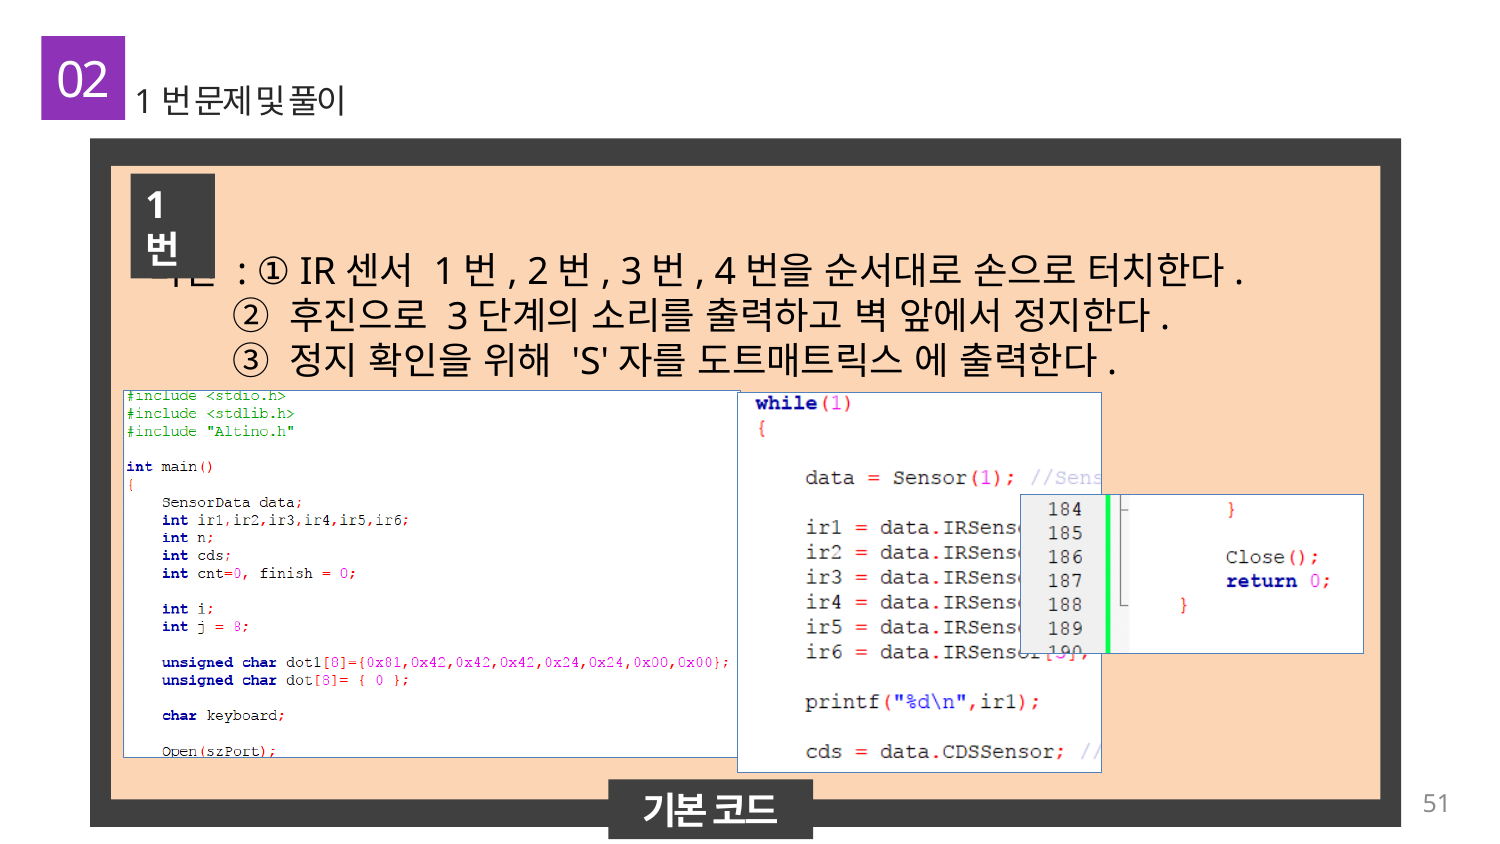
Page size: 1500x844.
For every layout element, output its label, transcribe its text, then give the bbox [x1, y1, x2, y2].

text_box [39, 34, 127, 40]
text_box 기본 코드 [608, 835, 814, 840]
text_box [39, 115, 119, 122]
slide_number 51 [1406, 782, 1467, 828]
text_box 1번 문제 및 풀이 [119, 72, 538, 128]
text_box 02 [30, 40, 137, 115]
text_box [89, 138, 1402, 828]
picture [123, 390, 1364, 773]
